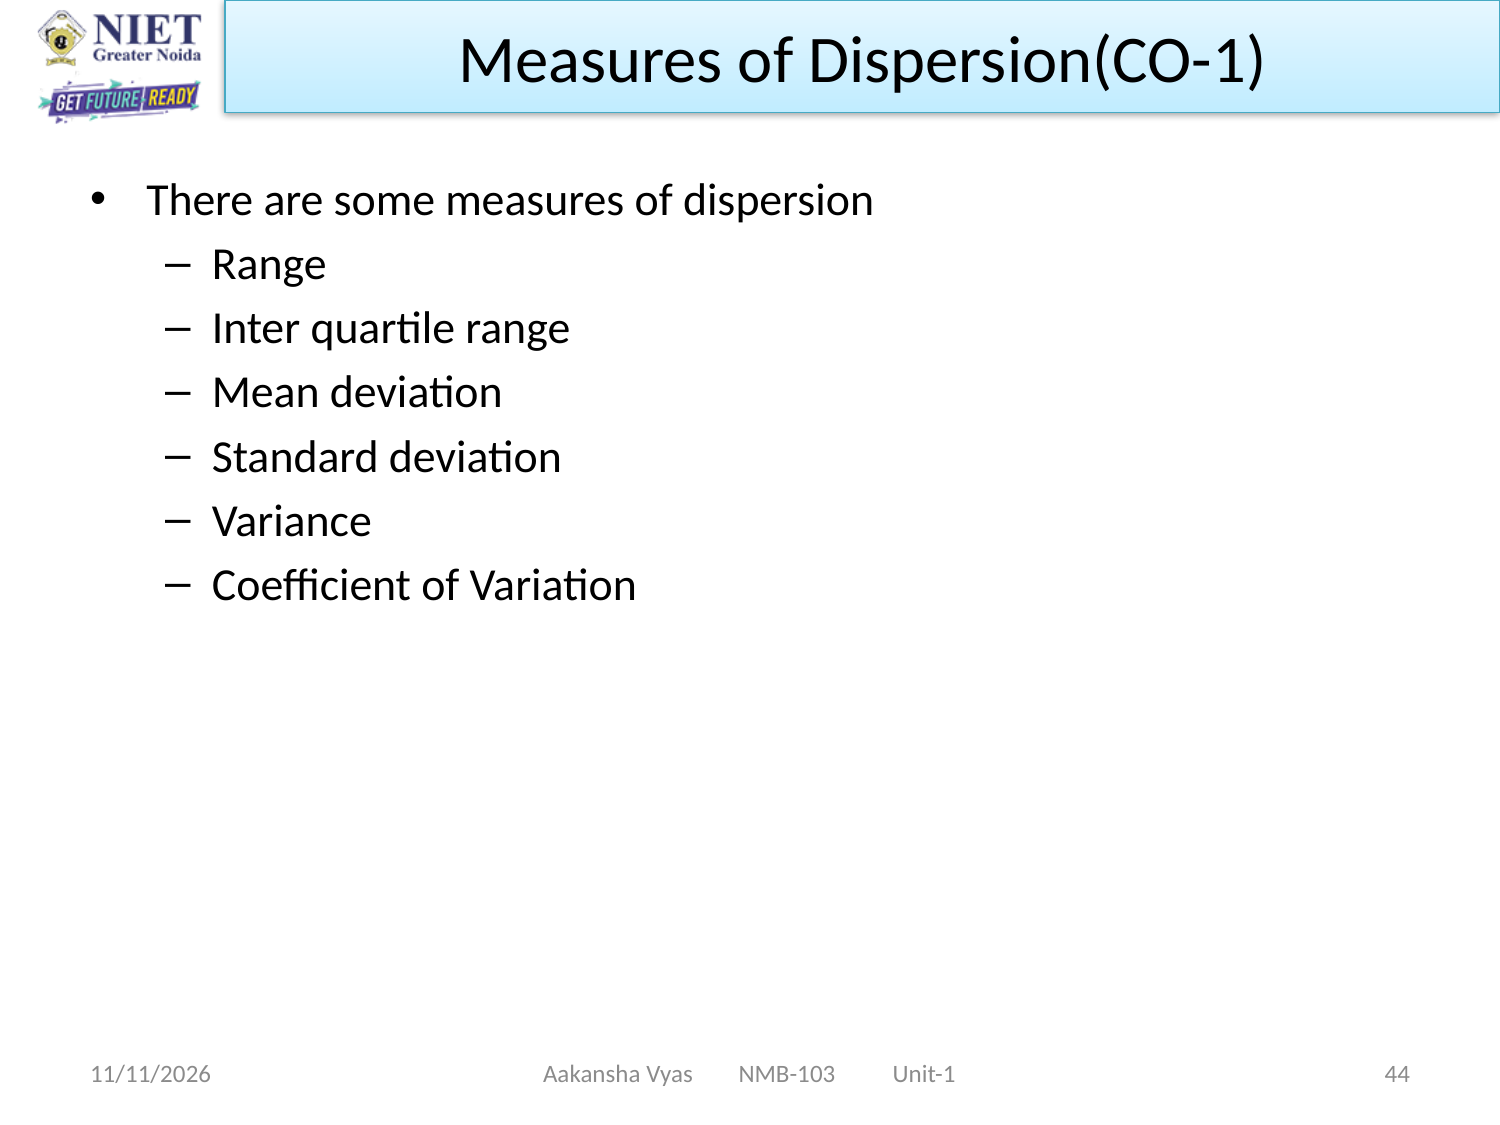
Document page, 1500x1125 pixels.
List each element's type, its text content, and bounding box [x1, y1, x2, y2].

picture [0, 0, 238, 135]
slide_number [75, 1042, 425, 1103]
footer Aakansha Vyas NMB-103 Unit-1 [512, 1042, 988, 1103]
list There are some measures of dispersion Range Inter quartile range Mean deviation Standard deviation Variance Coefficient of Variation [75, 162, 1425, 725]
slide_number 44 [1074, 1042, 1425, 1103]
text_box Measures of Dispersion(CO-1) [238, 0, 1500, 113]
